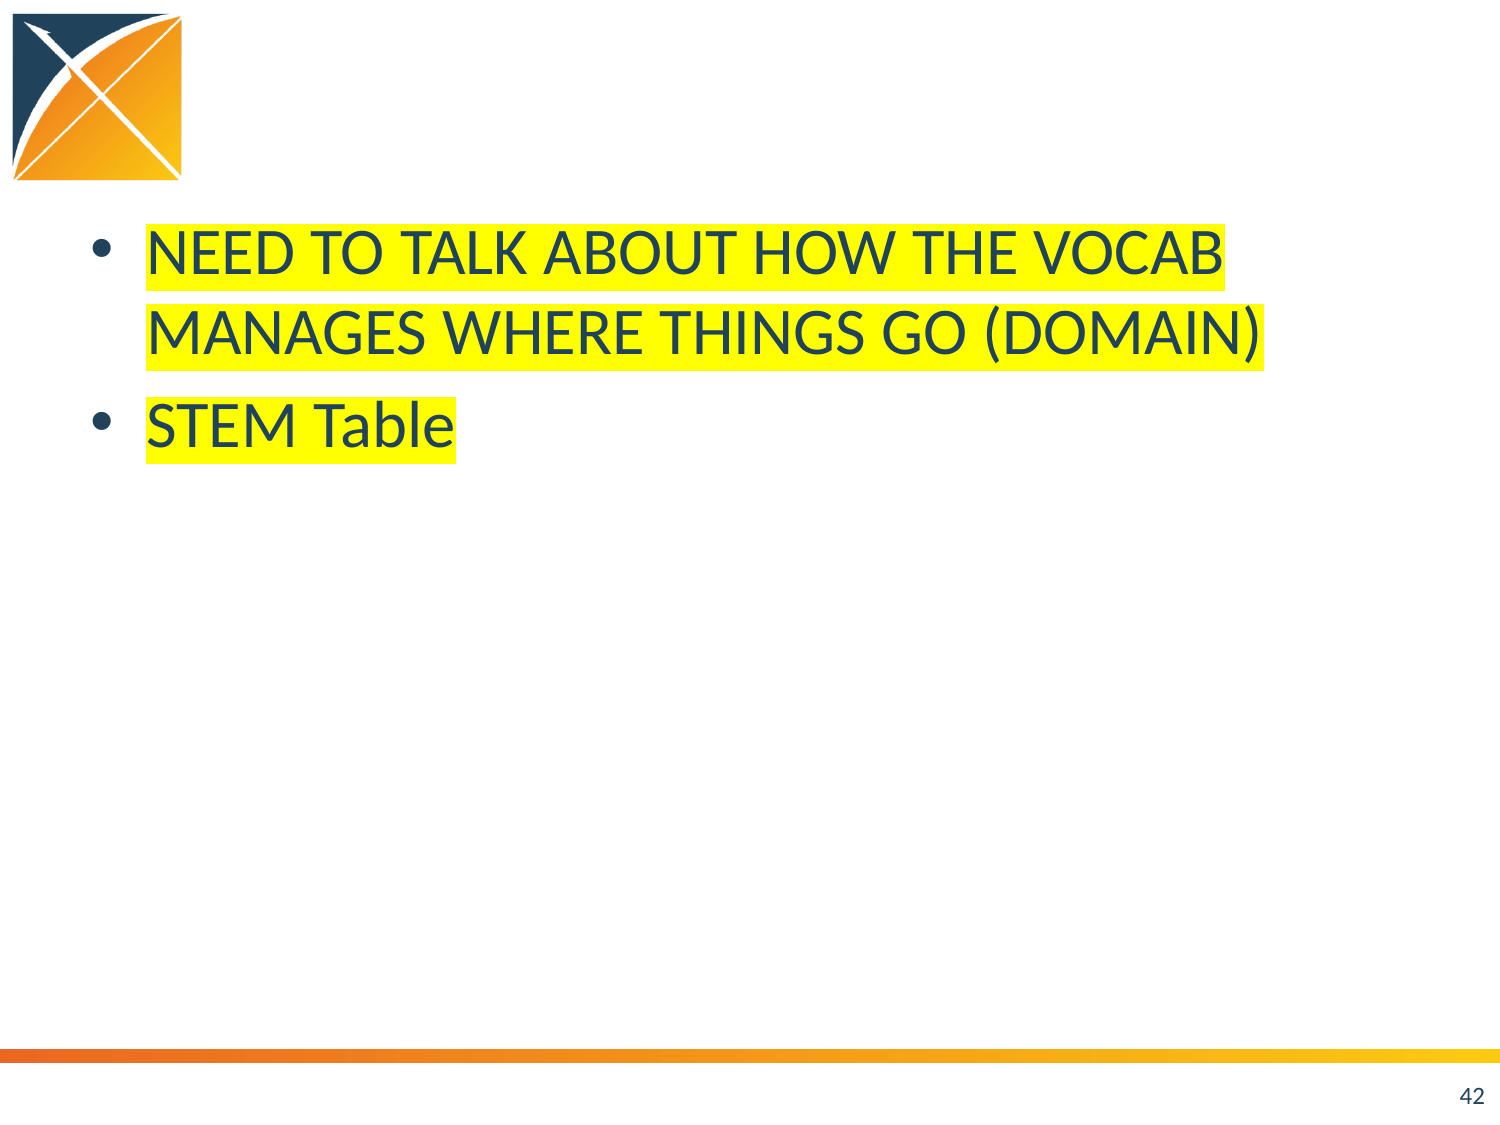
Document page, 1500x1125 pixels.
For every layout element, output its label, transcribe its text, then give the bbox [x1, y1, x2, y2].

list NEED TO TALK ABOUT HOW THE VOCAB MANAGES WHERE THINGS GO (DOMAIN) STEM Table [75, 200, 1425, 1005]
picture [0, 0, 206, 200]
slide_number 42 [1149, 1065, 1500, 1125]
